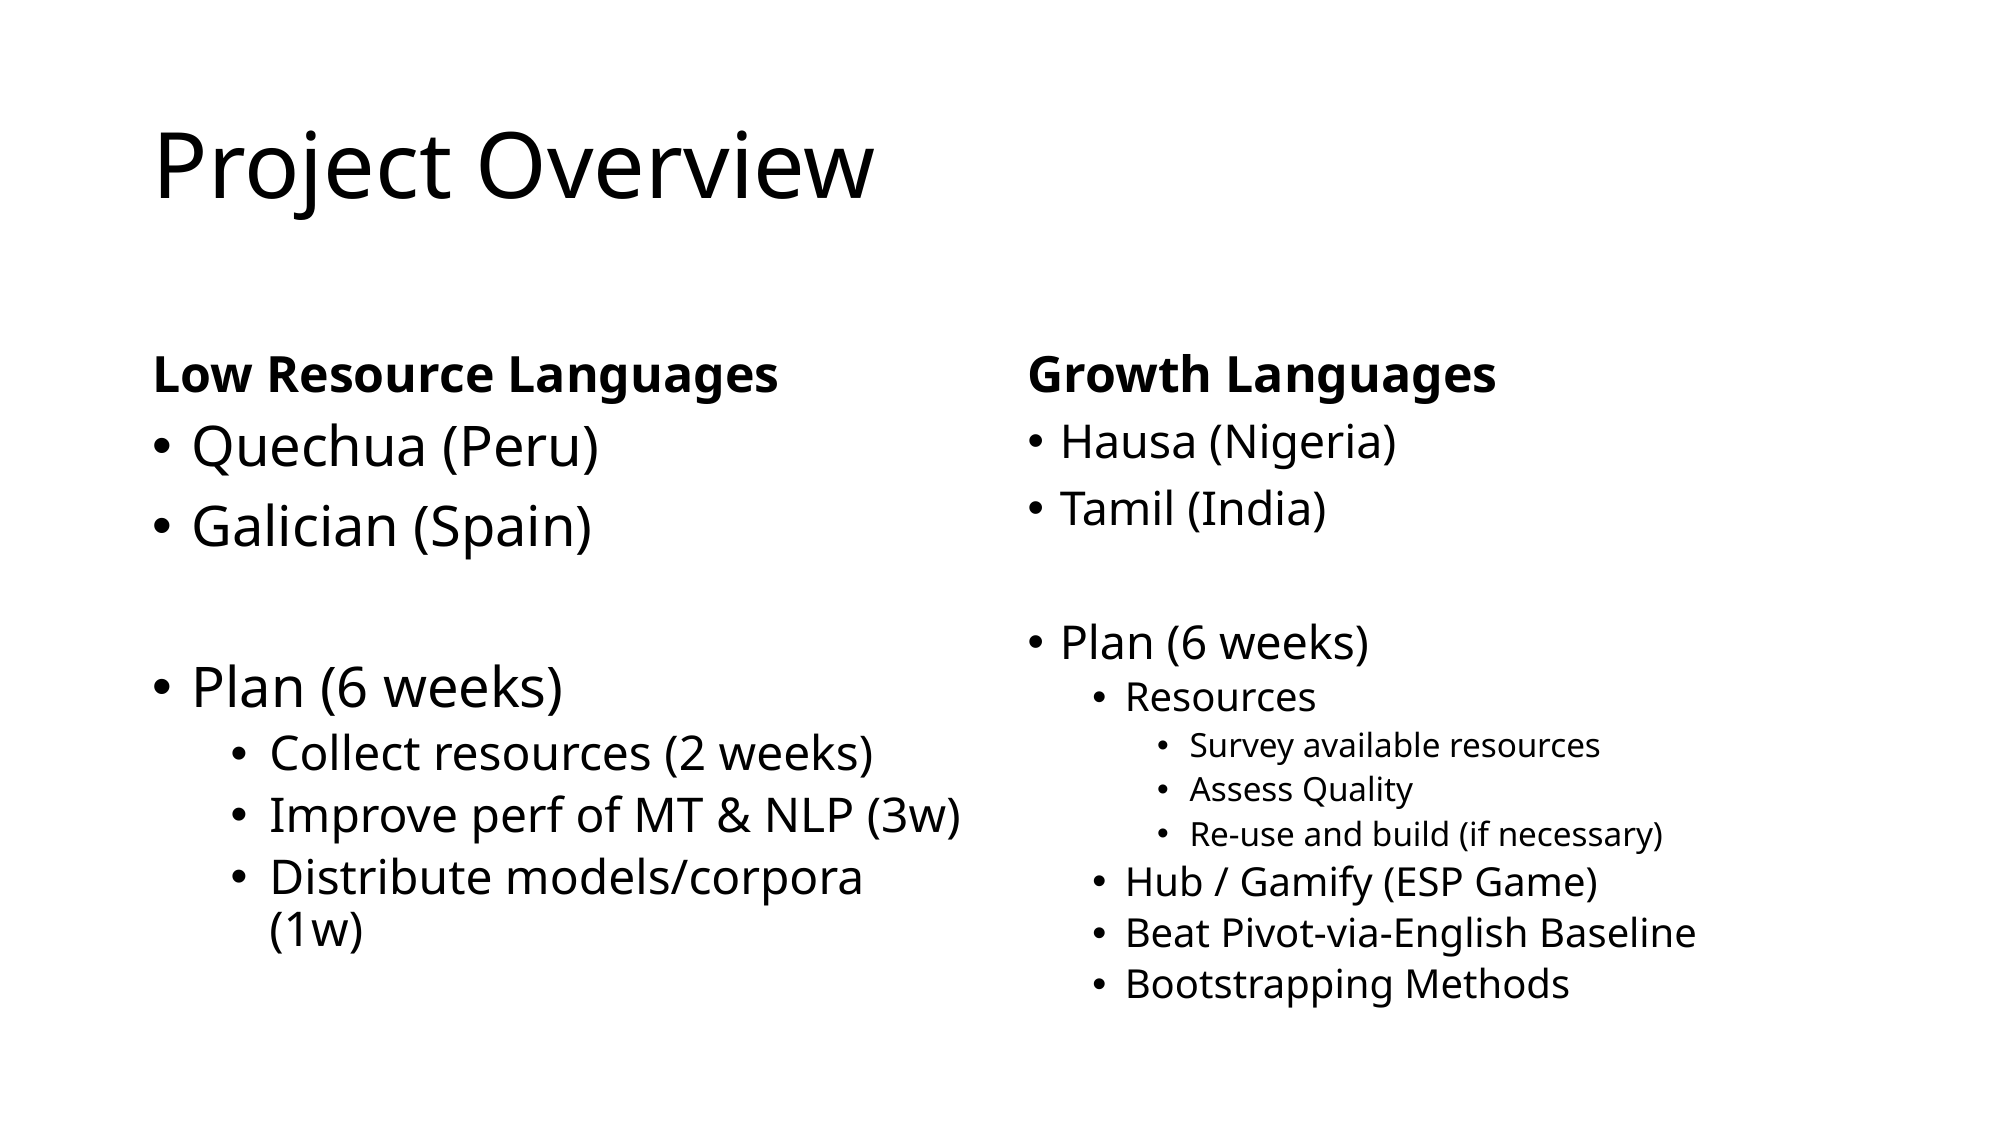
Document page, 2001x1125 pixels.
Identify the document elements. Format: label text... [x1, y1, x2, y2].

title Project Overview [137, 59, 1863, 278]
list Hausa (Nigeria) Tamil (India) Plan (6 weeks) Resources Survey available resources Assess Quality Re-use and build (if necessary) Hub / Gamify (ESP Game) Beat Pivot-via-English Baseline Bootstrapping Methods [1012, 410, 1863, 1016]
list Quechua (Peru) Galician (Spain) Plan (6 weeks) Collect resources (2 weeks) Improve perf of MT & NLP (3w) Distribute models/corpora (1w) [137, 410, 984, 1016]
list Growth Languages [1012, 275, 1863, 410]
list Low Resource Languages [137, 275, 984, 410]
